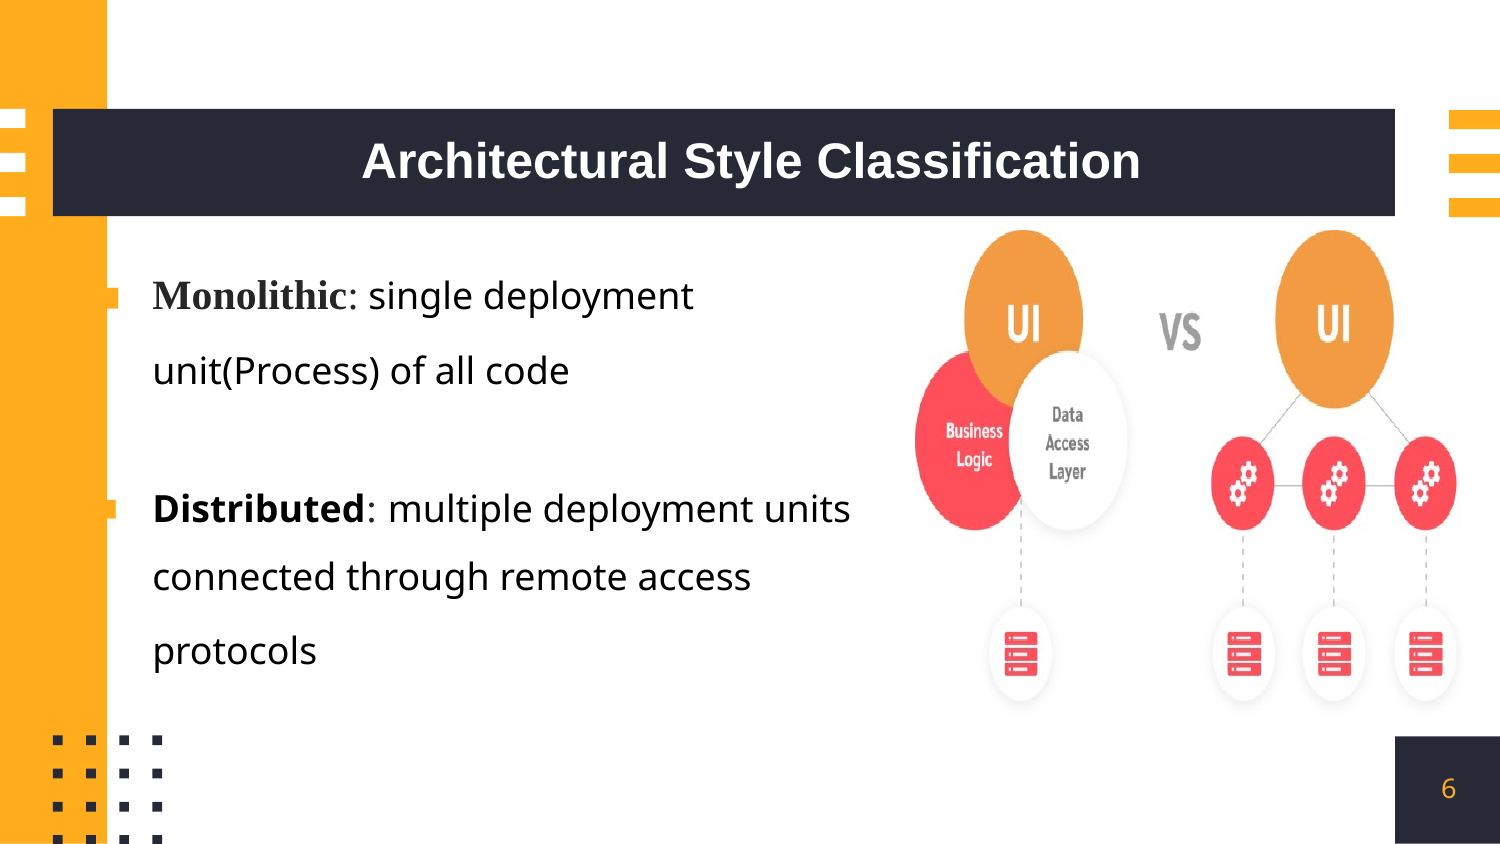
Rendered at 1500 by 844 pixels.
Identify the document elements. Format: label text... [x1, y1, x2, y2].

slide_number 6 [1395, 736, 1500, 844]
title Architectural Style Classification [108, 108, 1396, 217]
list Monolithic: single deployment unit(Process) of all code Distributed: multiple deployment units connected through remote access protocols [77, 243, 916, 775]
picture [915, 229, 1470, 723]
